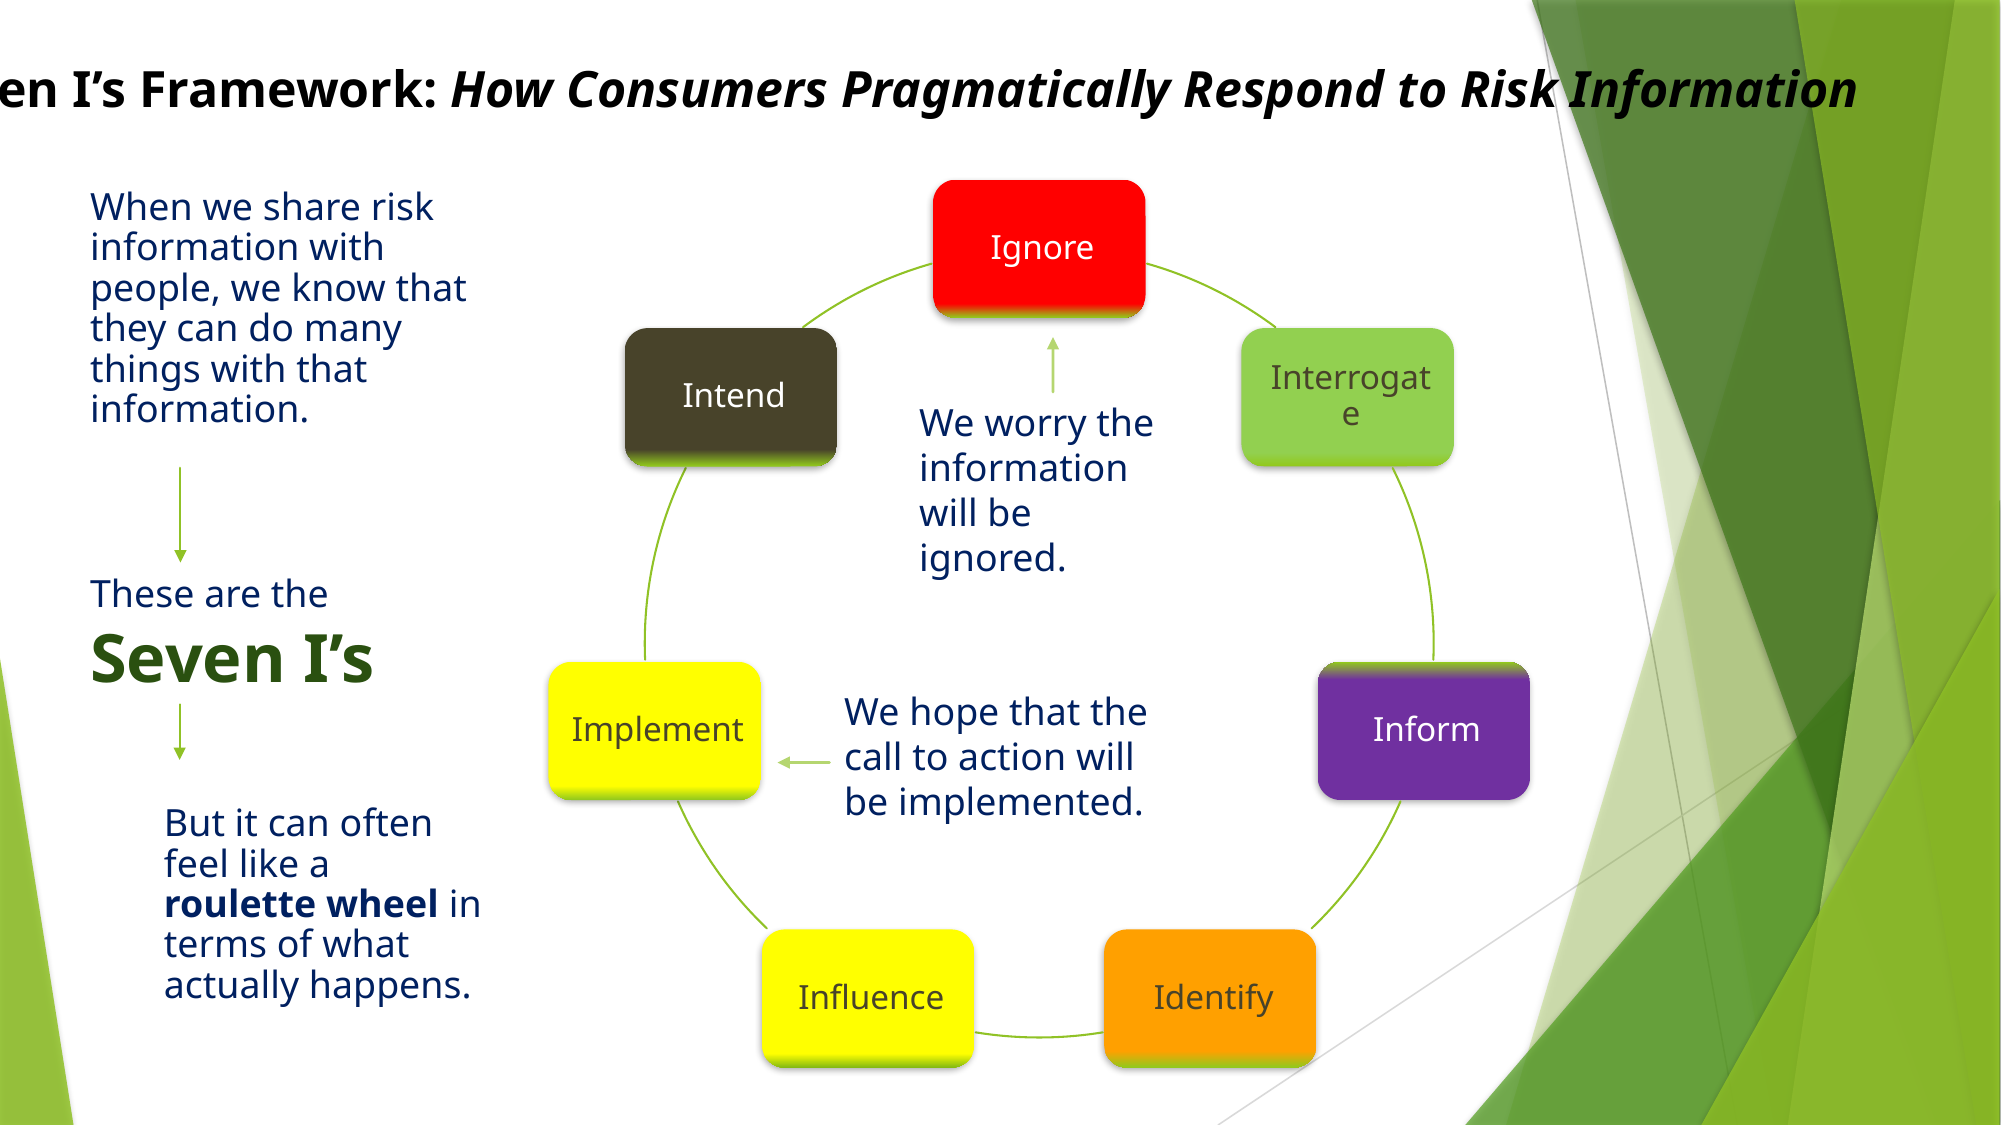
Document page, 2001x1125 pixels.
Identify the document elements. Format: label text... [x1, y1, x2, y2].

text_box But it can often feel like a roulette wheel in terms of what actually happens. [149, 796, 367, 1014]
text_box These are the Seven I’s [75, 563, 367, 703]
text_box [372, 178, 1707, 1069]
text_box When we share risk information with people, we know that they can do many things with that information. [75, 180, 369, 438]
text_box Seven I’s Framework: How Consumers Pragmatically Respond to Risk Information [0, 49, 1875, 125]
